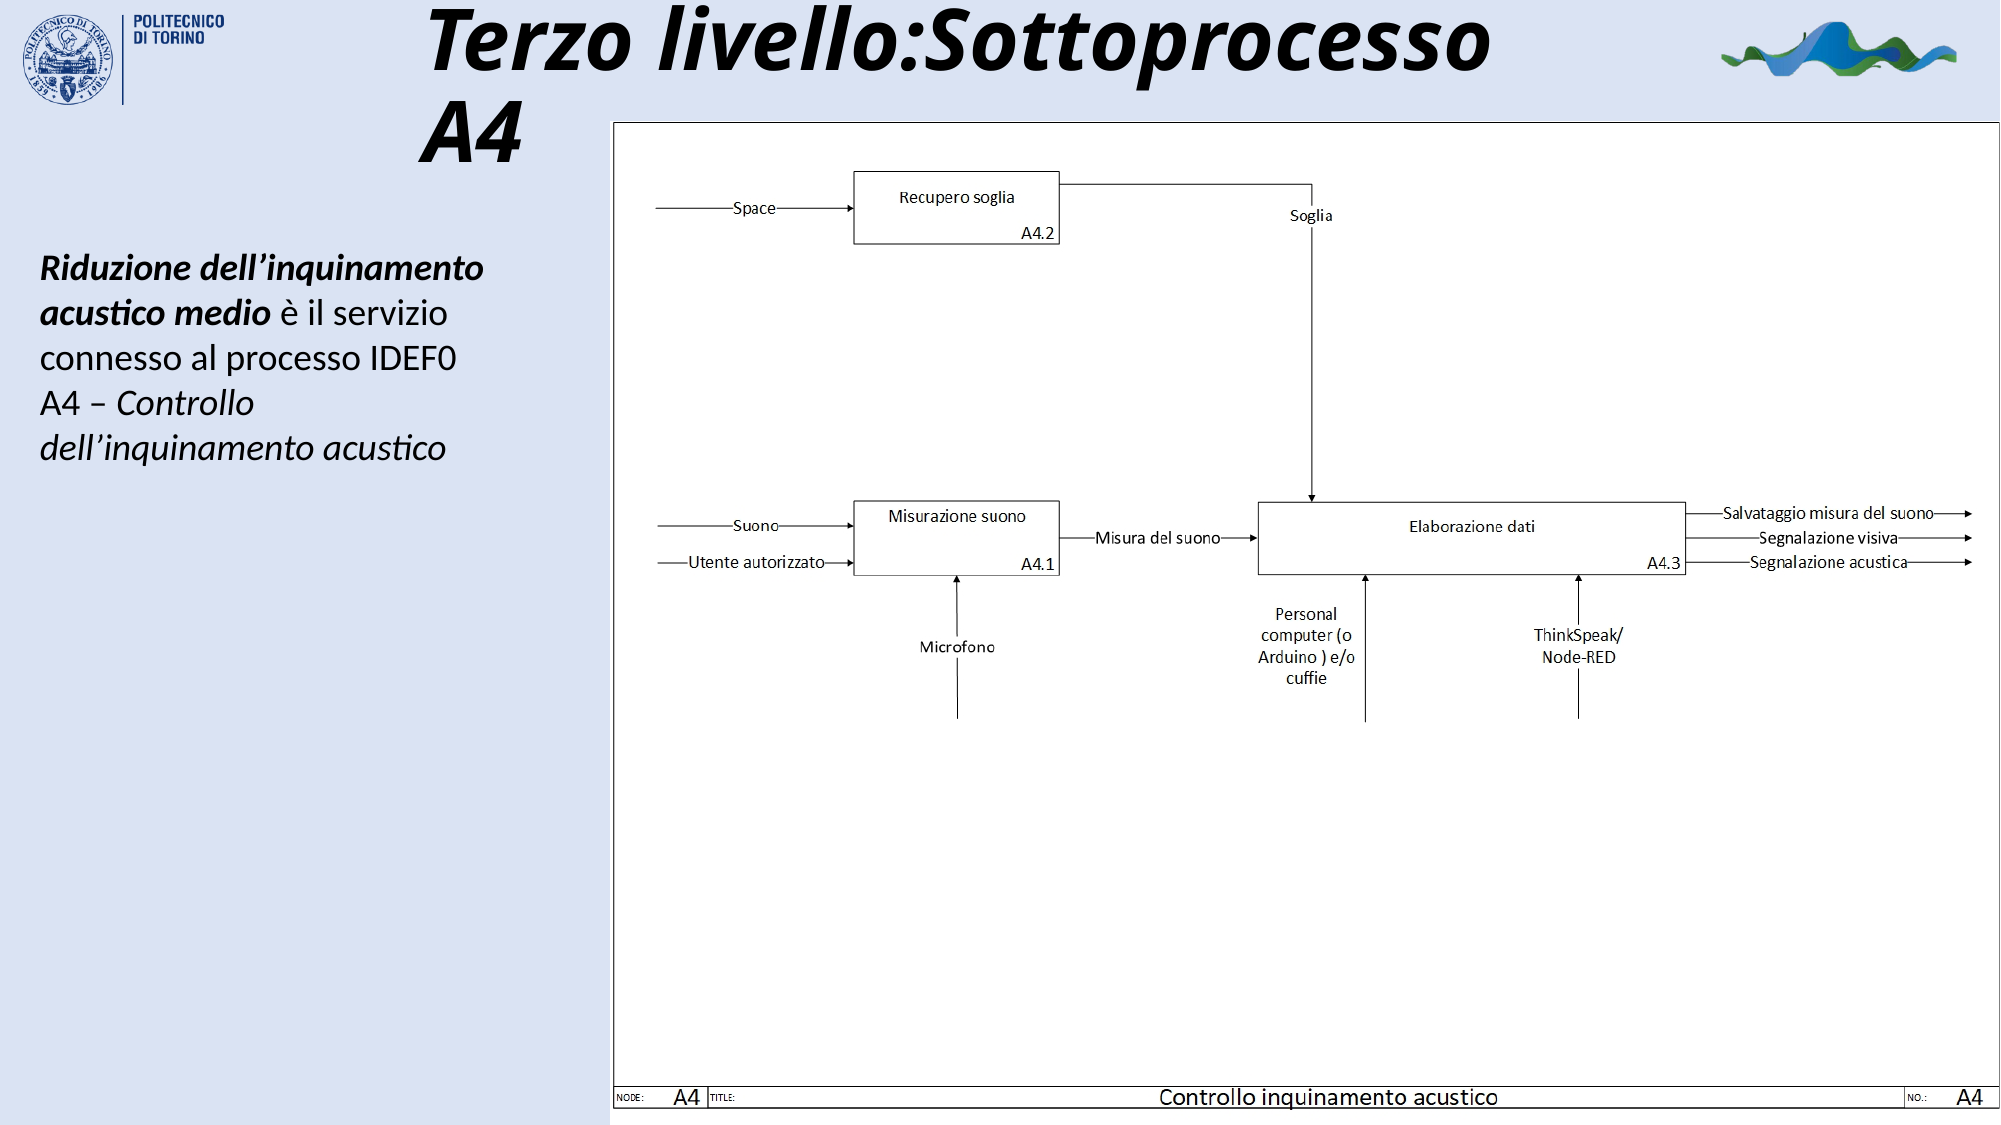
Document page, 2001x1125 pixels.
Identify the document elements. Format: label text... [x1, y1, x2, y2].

text_box Riduzione dell’inquinamento acustico medio è il servizio connesso al processo IDEF0 A4 – Controllo dell’inquinamento acustico [24, 235, 510, 476]
picture [20, 7, 246, 114]
text_box Terzo livello:Sottoprocesso A4 [408, 0, 1592, 202]
picture [1692, 15, 1986, 83]
picture [610, 120, 2000, 1125]
